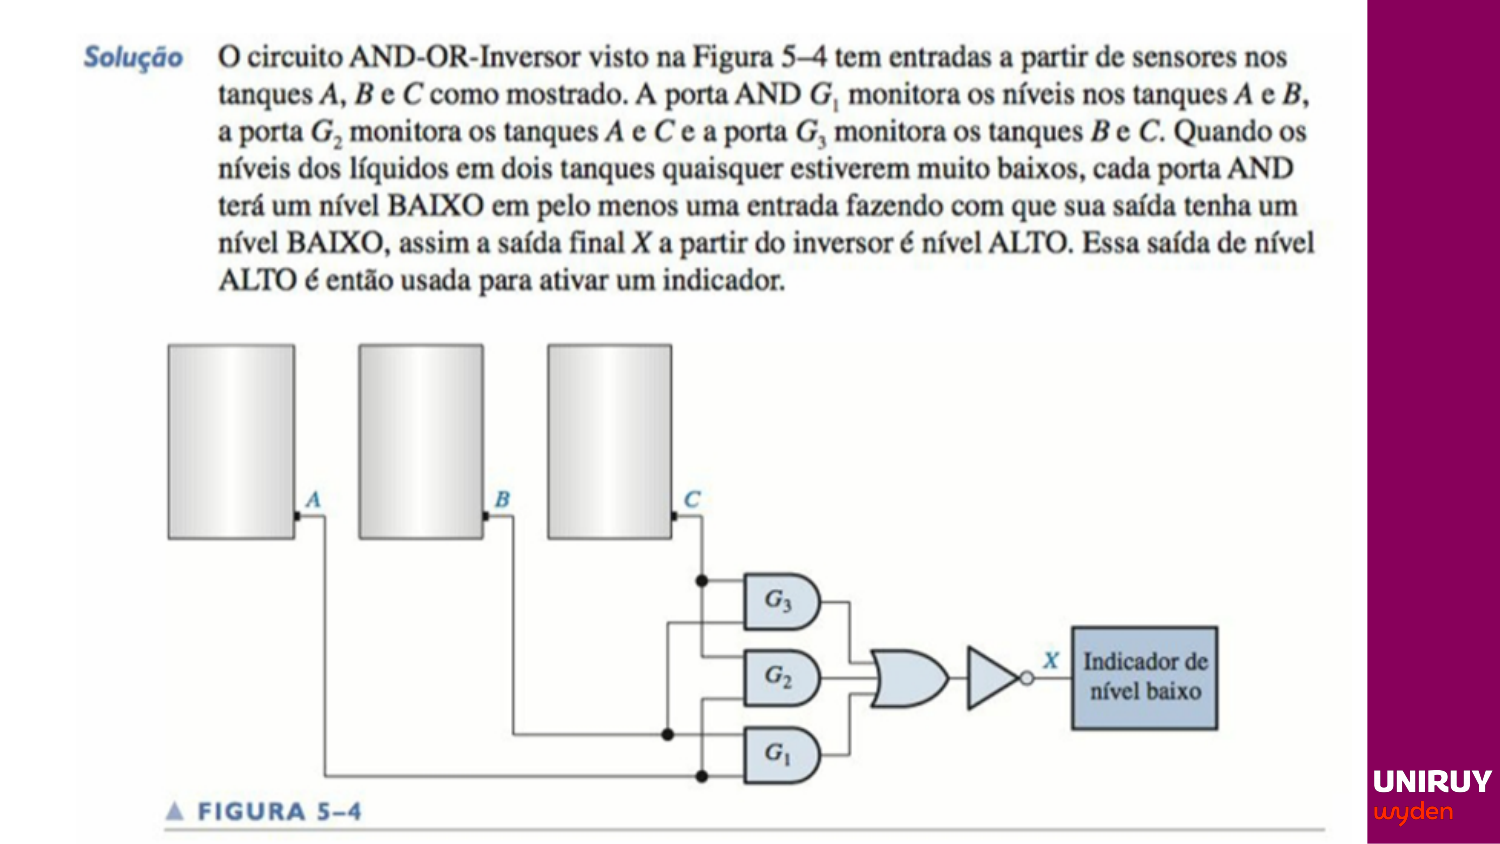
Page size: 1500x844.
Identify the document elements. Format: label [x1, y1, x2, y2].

picture [1374, 770, 1493, 827]
picture [76, 32, 1352, 844]
